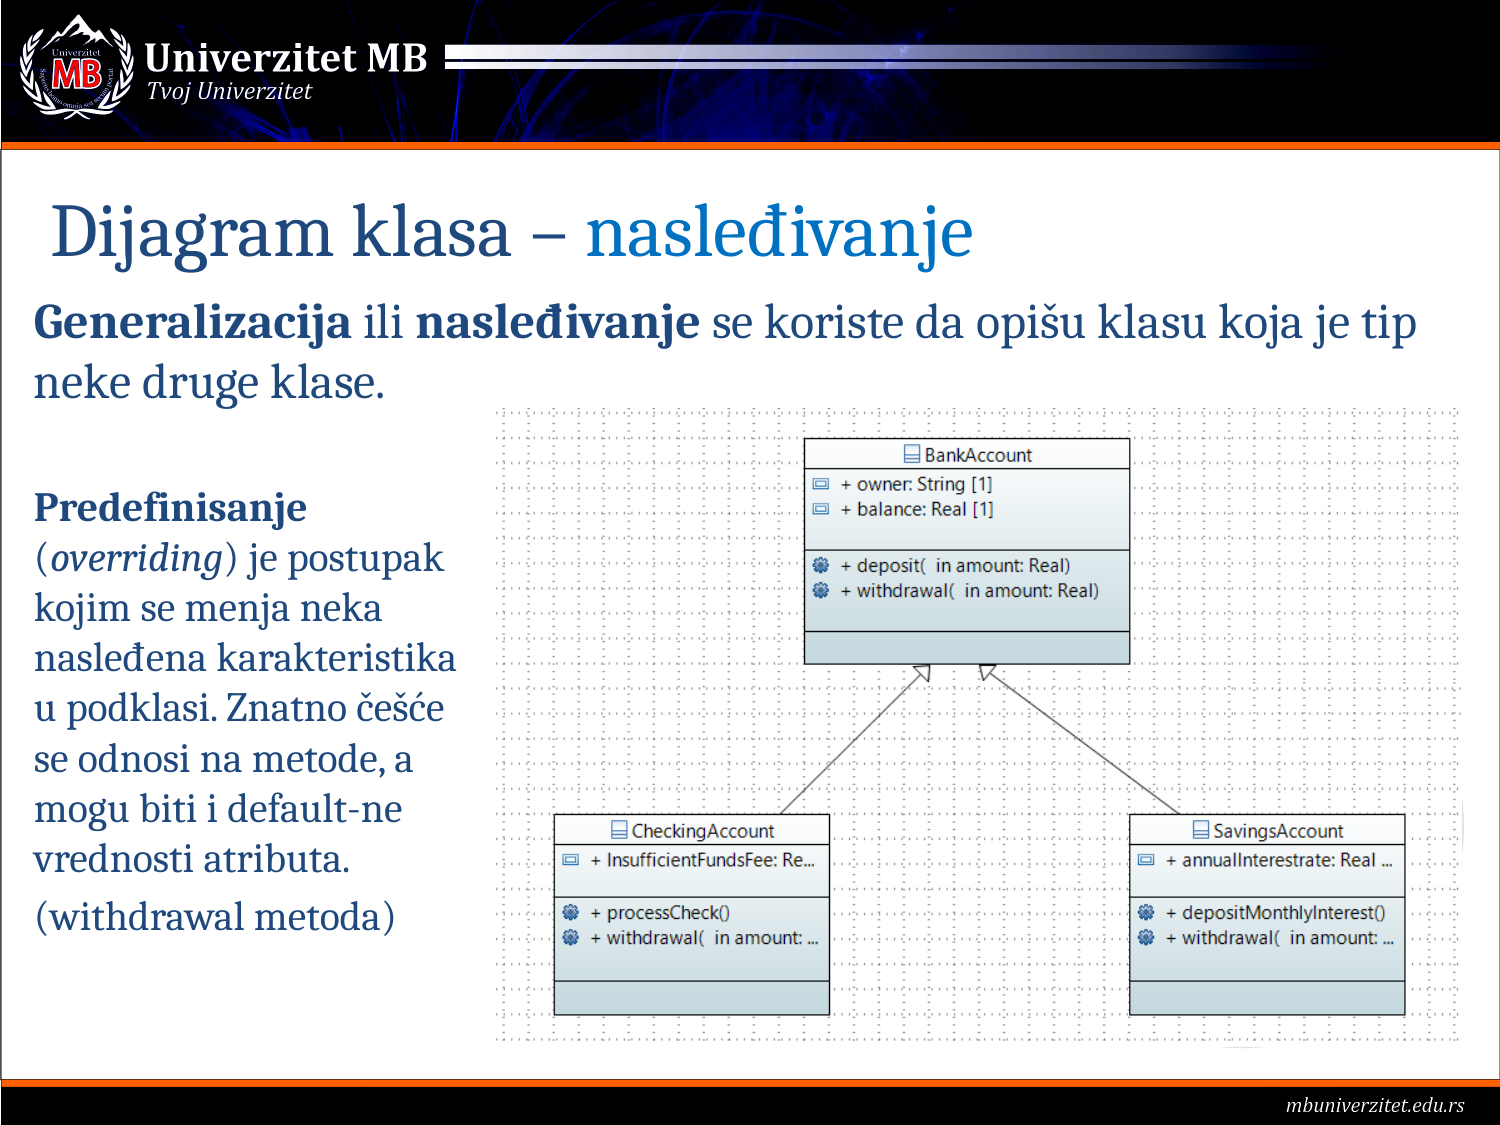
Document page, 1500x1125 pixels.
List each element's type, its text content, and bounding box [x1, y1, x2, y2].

title Dijagram klasa – nasleđivanje [35, 172, 1500, 279]
picture [0, 0, 1500, 1125]
text_box Predefinisanje (overriding) je postupak kojim se menja neka nasleđena karakteristika u podklasi. Znatno češće se odnosi na metode, a mogu biti i default-ne vrednosti atributa. (withdrawal metoda) [18, 472, 484, 953]
subtitle Generalizacija ili nasleđivanje se koriste da opišu klasu koja je tip neke druge klase. [18, 281, 1438, 471]
